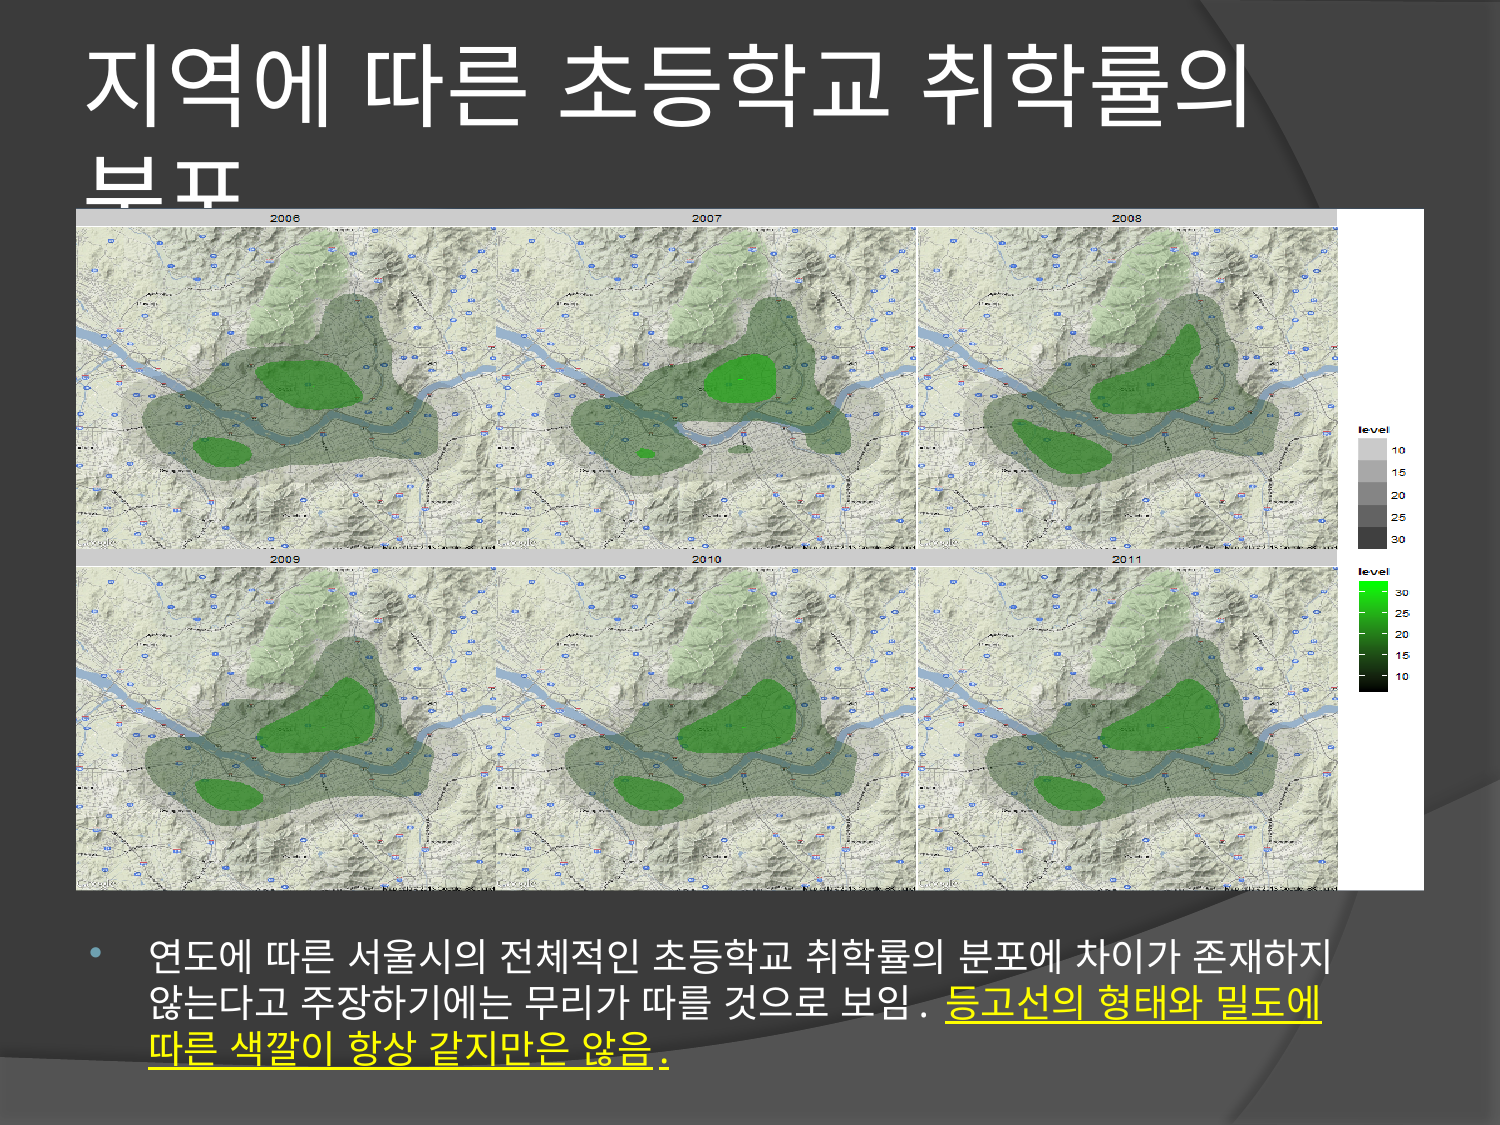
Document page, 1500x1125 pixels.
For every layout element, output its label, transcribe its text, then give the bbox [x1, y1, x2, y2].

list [76, 207, 1424, 891]
list 연도에 따른 서울시의 전체적인 초등학교 취학률의 분포에 차이가 존재하지 않는다고 주장하기에는 무리가 따를 것으로 보임. 등고선의 형태와 밀도에 따른 색깔이 항상 같지만은 않음. [70, 925, 1417, 1080]
title 지역에 따른 초등학교 취학률의 분포 [75, 45, 1300, 198]
